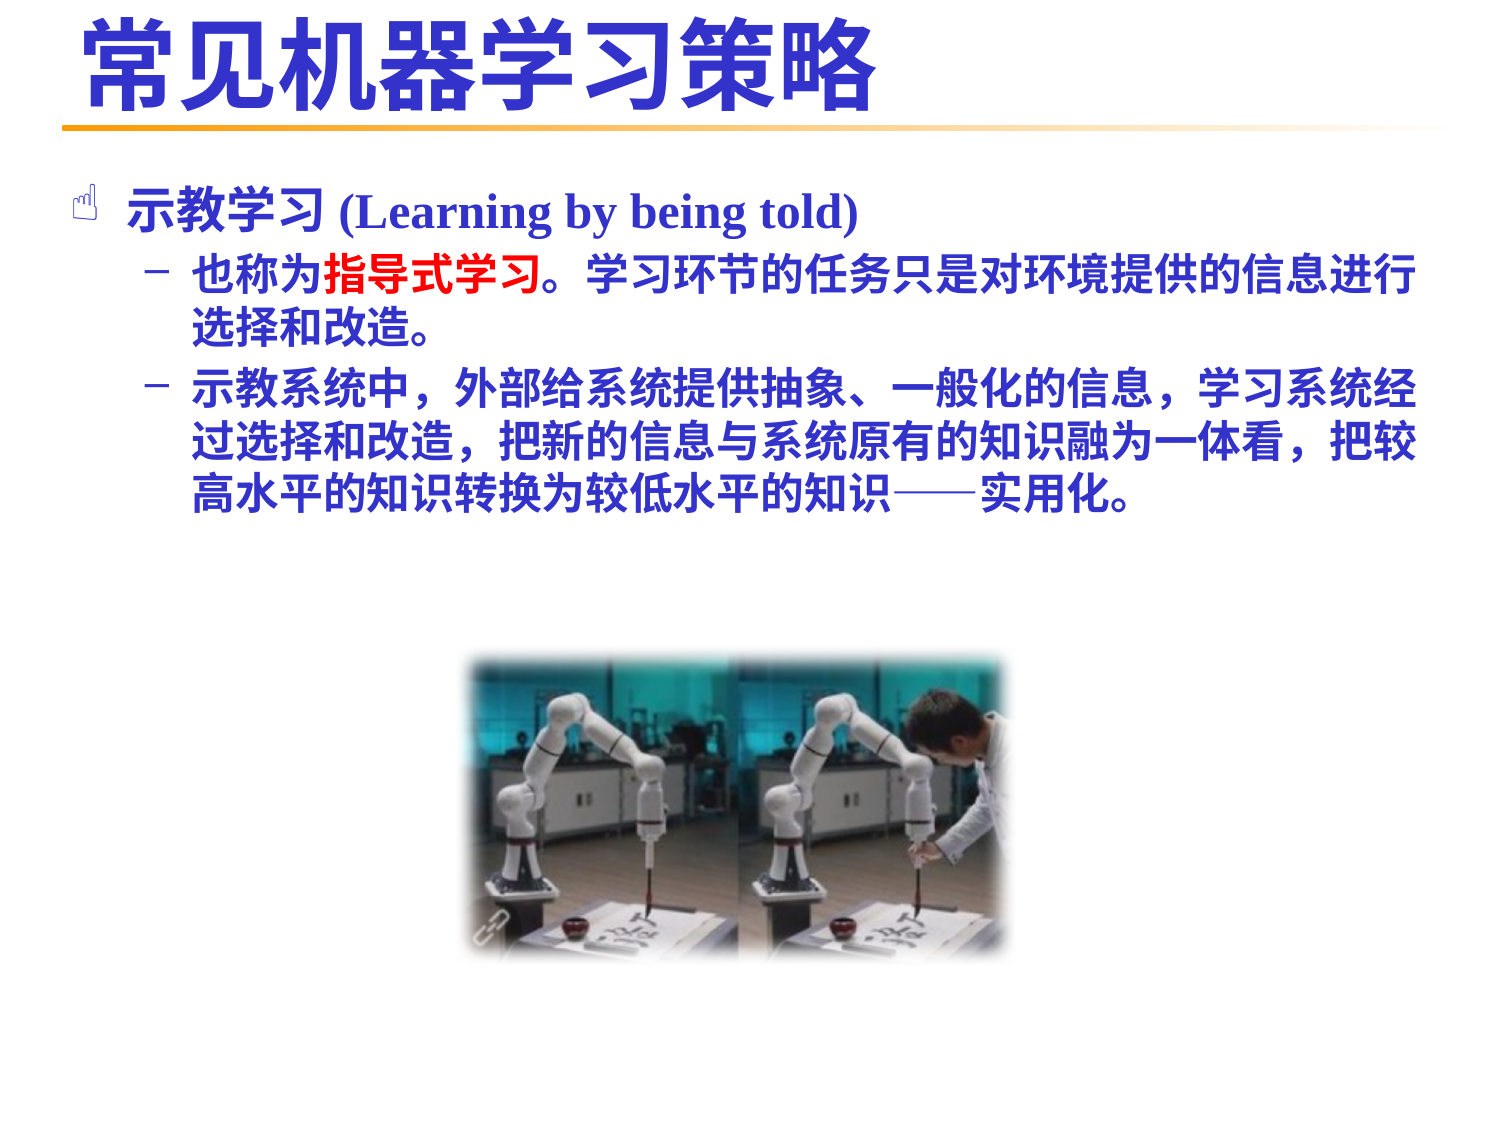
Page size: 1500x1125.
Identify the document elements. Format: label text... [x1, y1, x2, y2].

title 常见机器学习策略 [62, 0, 1500, 125]
text_box 示教学习(Learning by being told) 也称为指导式学习。学习环节的任务只是对环境提供的信息进行选择和改造。 示教系统中，外部给系统提供抽象、一般化的信息，学习系统经过选择和改造，把新的信息与系统原有的知识融为一体看，把较高水平的知识转换为较低水平的知识——实用化。 [58, 172, 1459, 858]
picture [454, 644, 1018, 967]
